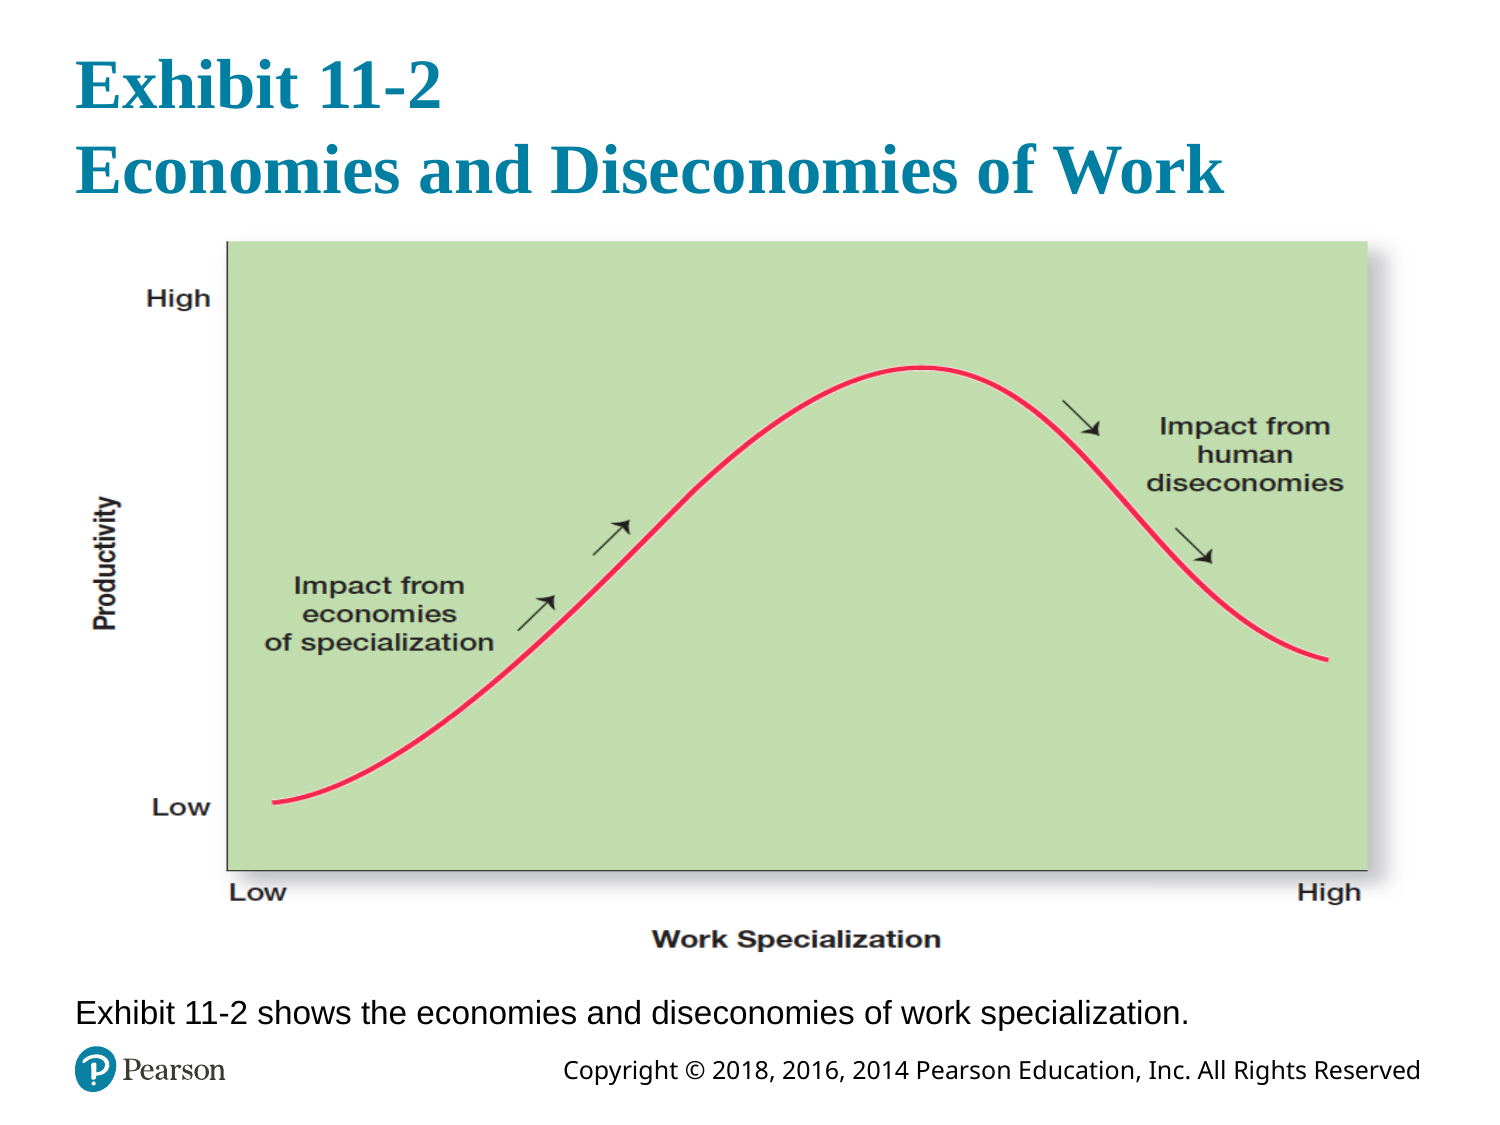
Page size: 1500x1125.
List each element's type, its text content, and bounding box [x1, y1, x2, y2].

title Exhibit 11-2 Economies and Diseconomies of Work Specialization [75, 37, 1425, 213]
picture [29, 226, 1471, 976]
list Exhibit 11-2 shows the economies and diseconomies of work specialization. [75, 984, 1425, 1031]
